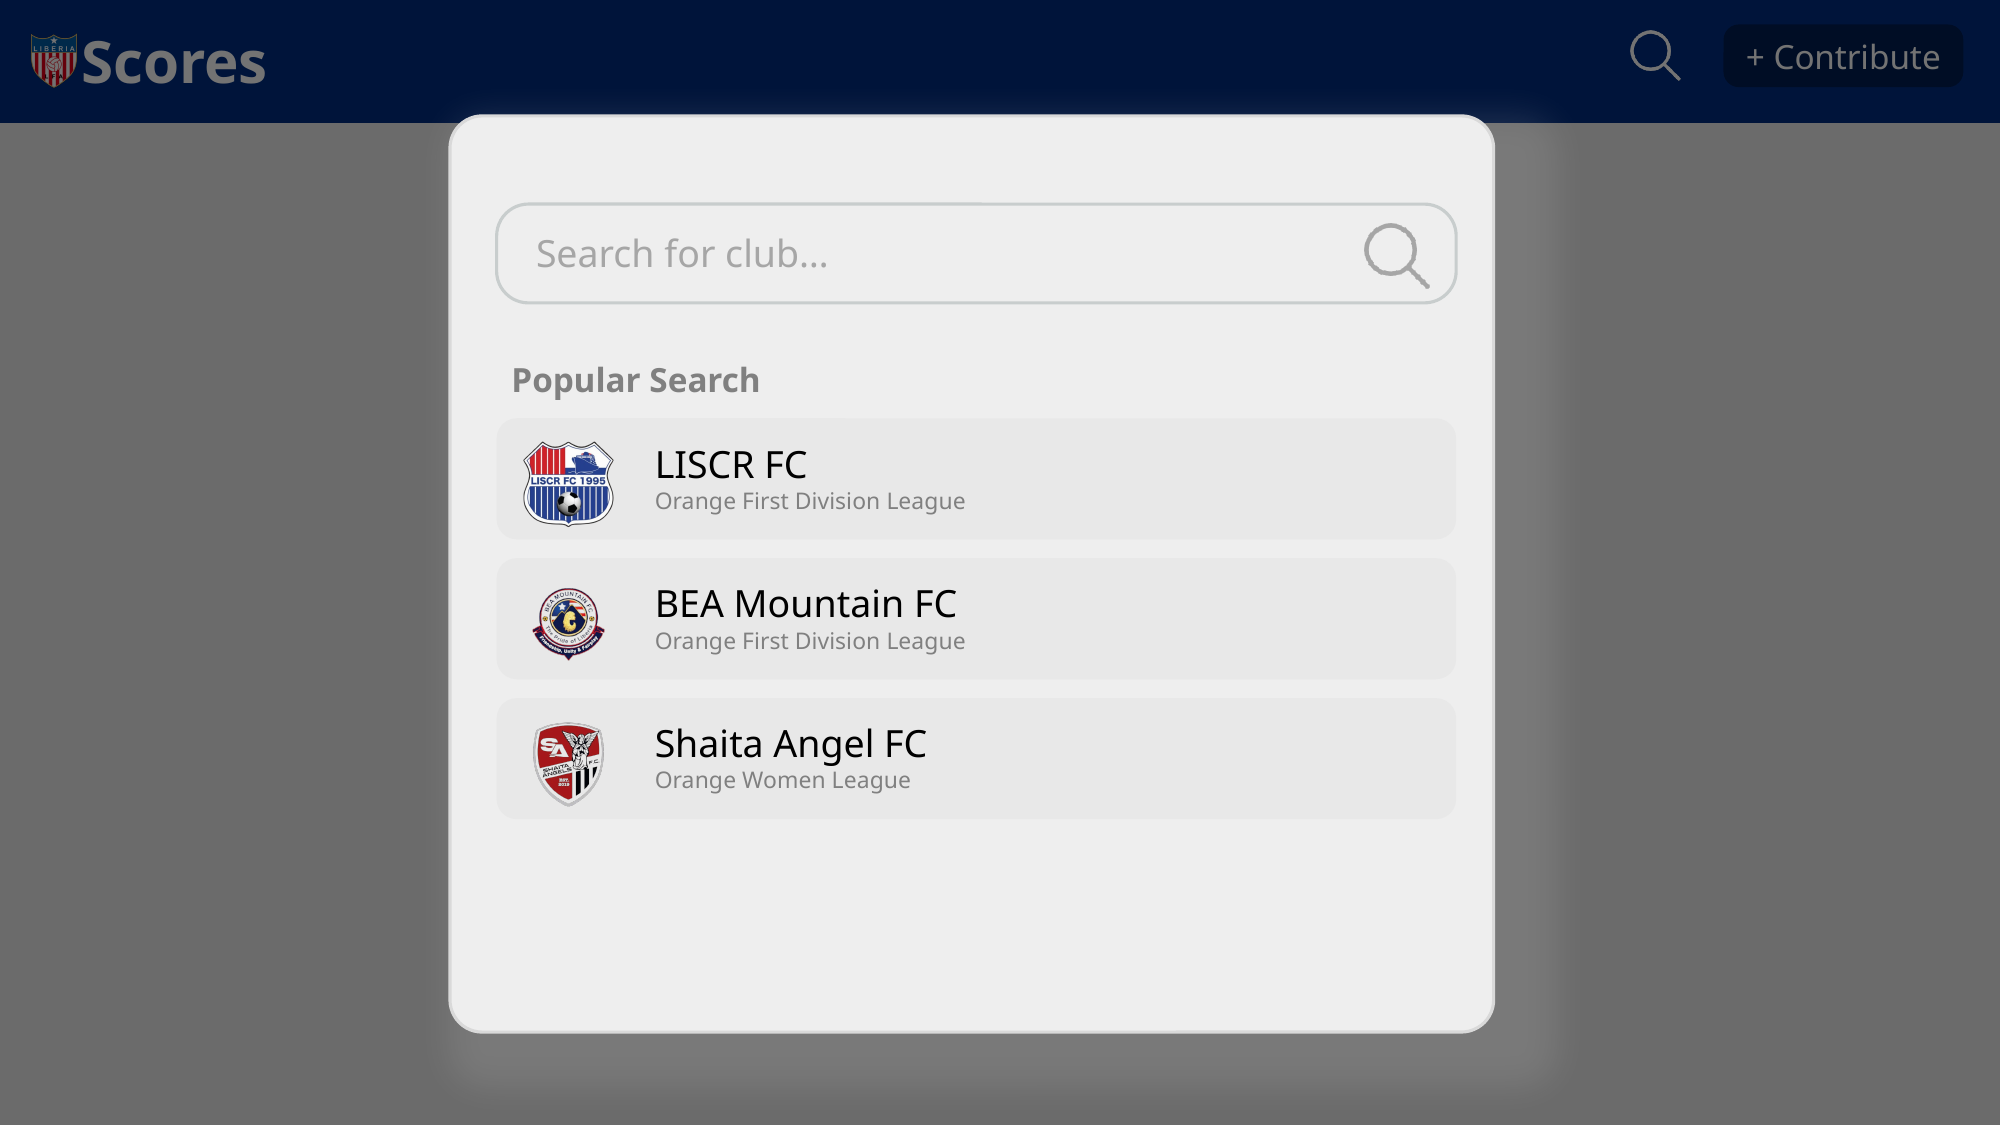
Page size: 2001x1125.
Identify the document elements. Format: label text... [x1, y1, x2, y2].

picture [1629, 29, 1682, 82]
text_box [0, 0, 2000, 1125]
text_box Popular Search [496, 351, 1457, 407]
text_box 0 - 3 [454, 120, 1552, 1082]
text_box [26, 17, 283, 104]
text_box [496, 697, 1457, 820]
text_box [496, 417, 1457, 540]
text_box [448, 114, 1496, 1034]
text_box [496, 203, 1457, 304]
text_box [496, 557, 1457, 680]
